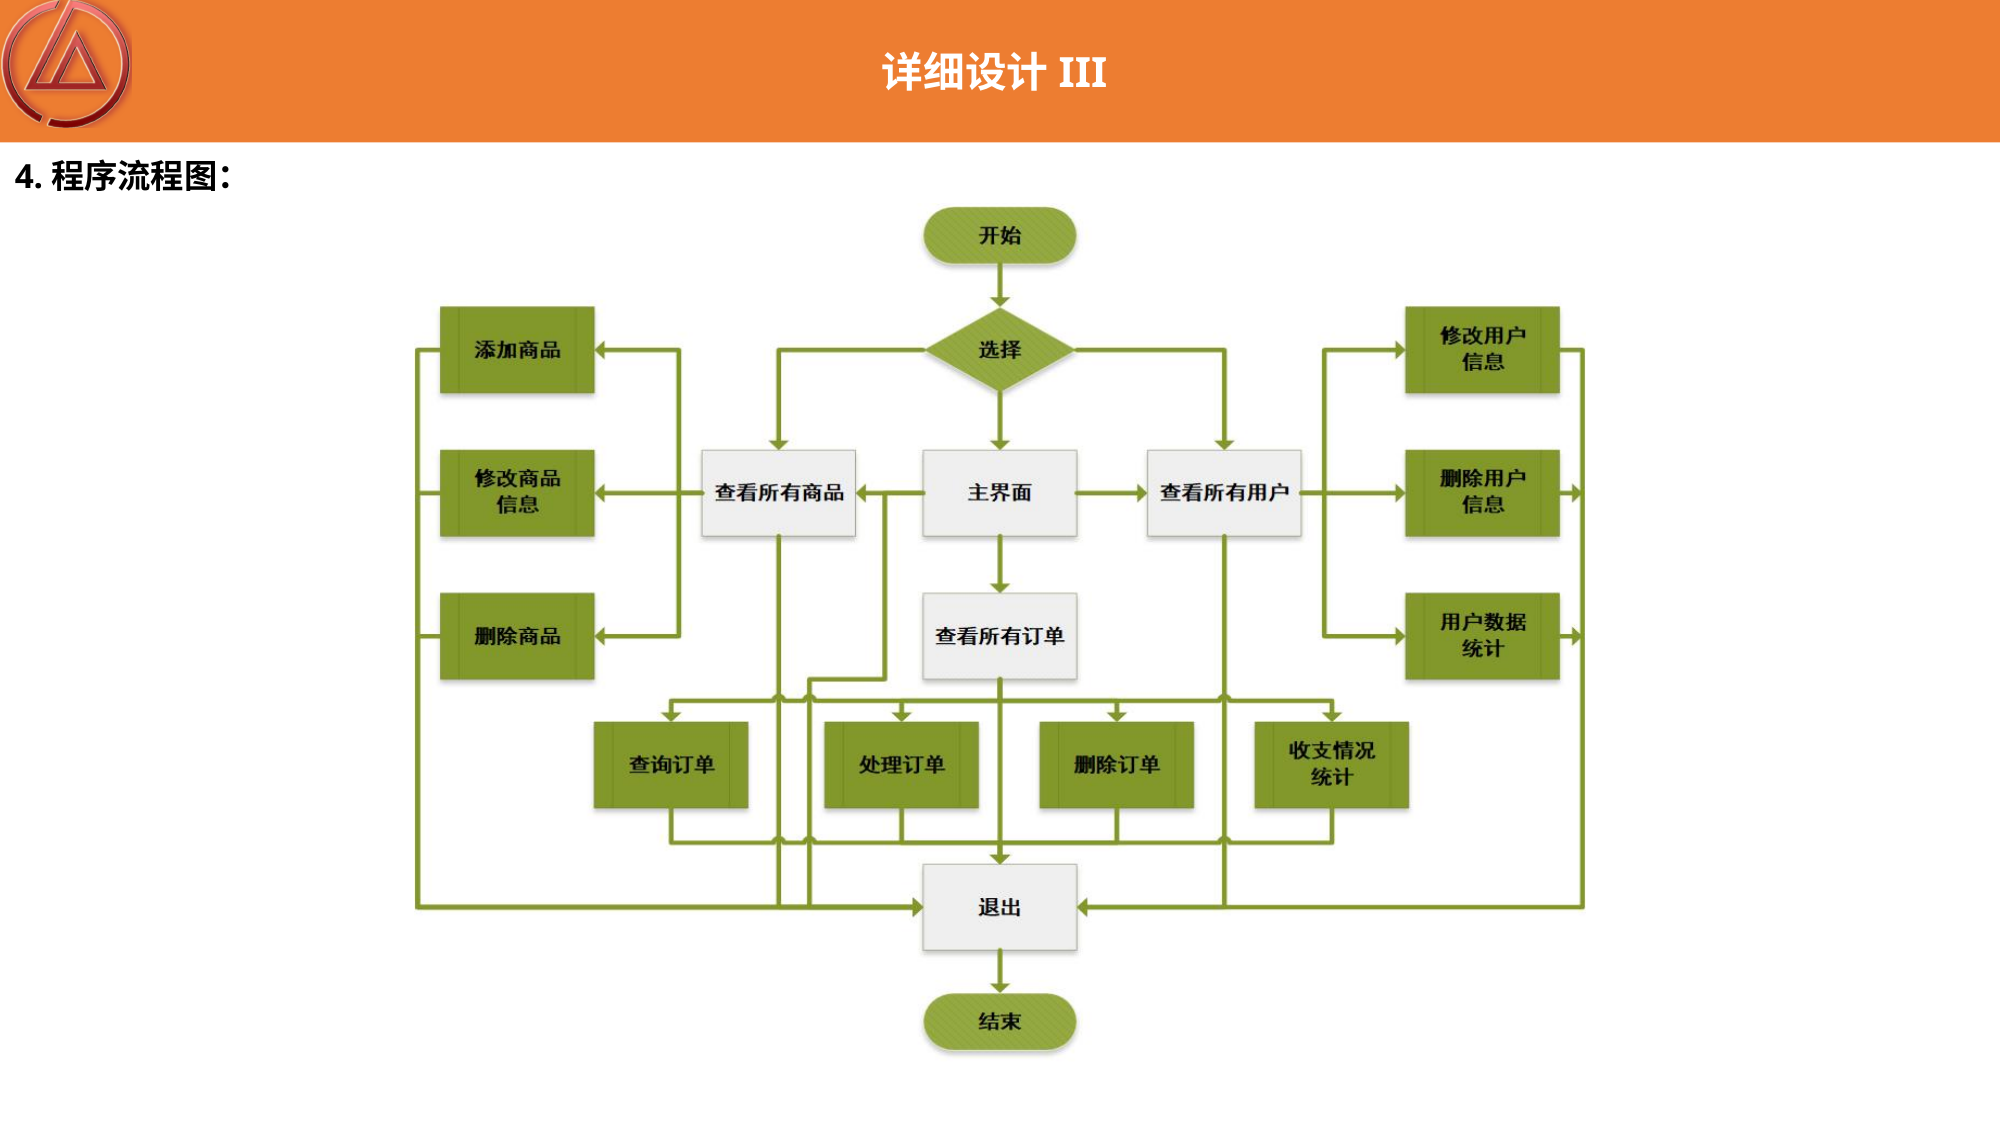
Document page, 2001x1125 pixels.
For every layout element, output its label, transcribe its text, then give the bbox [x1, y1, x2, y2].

text_box 4.程序流程图： [0, 148, 834, 203]
text_box 详细设计III [0, 0, 2000, 143]
picture [0, 0, 132, 128]
picture [414, 203, 1586, 1062]
